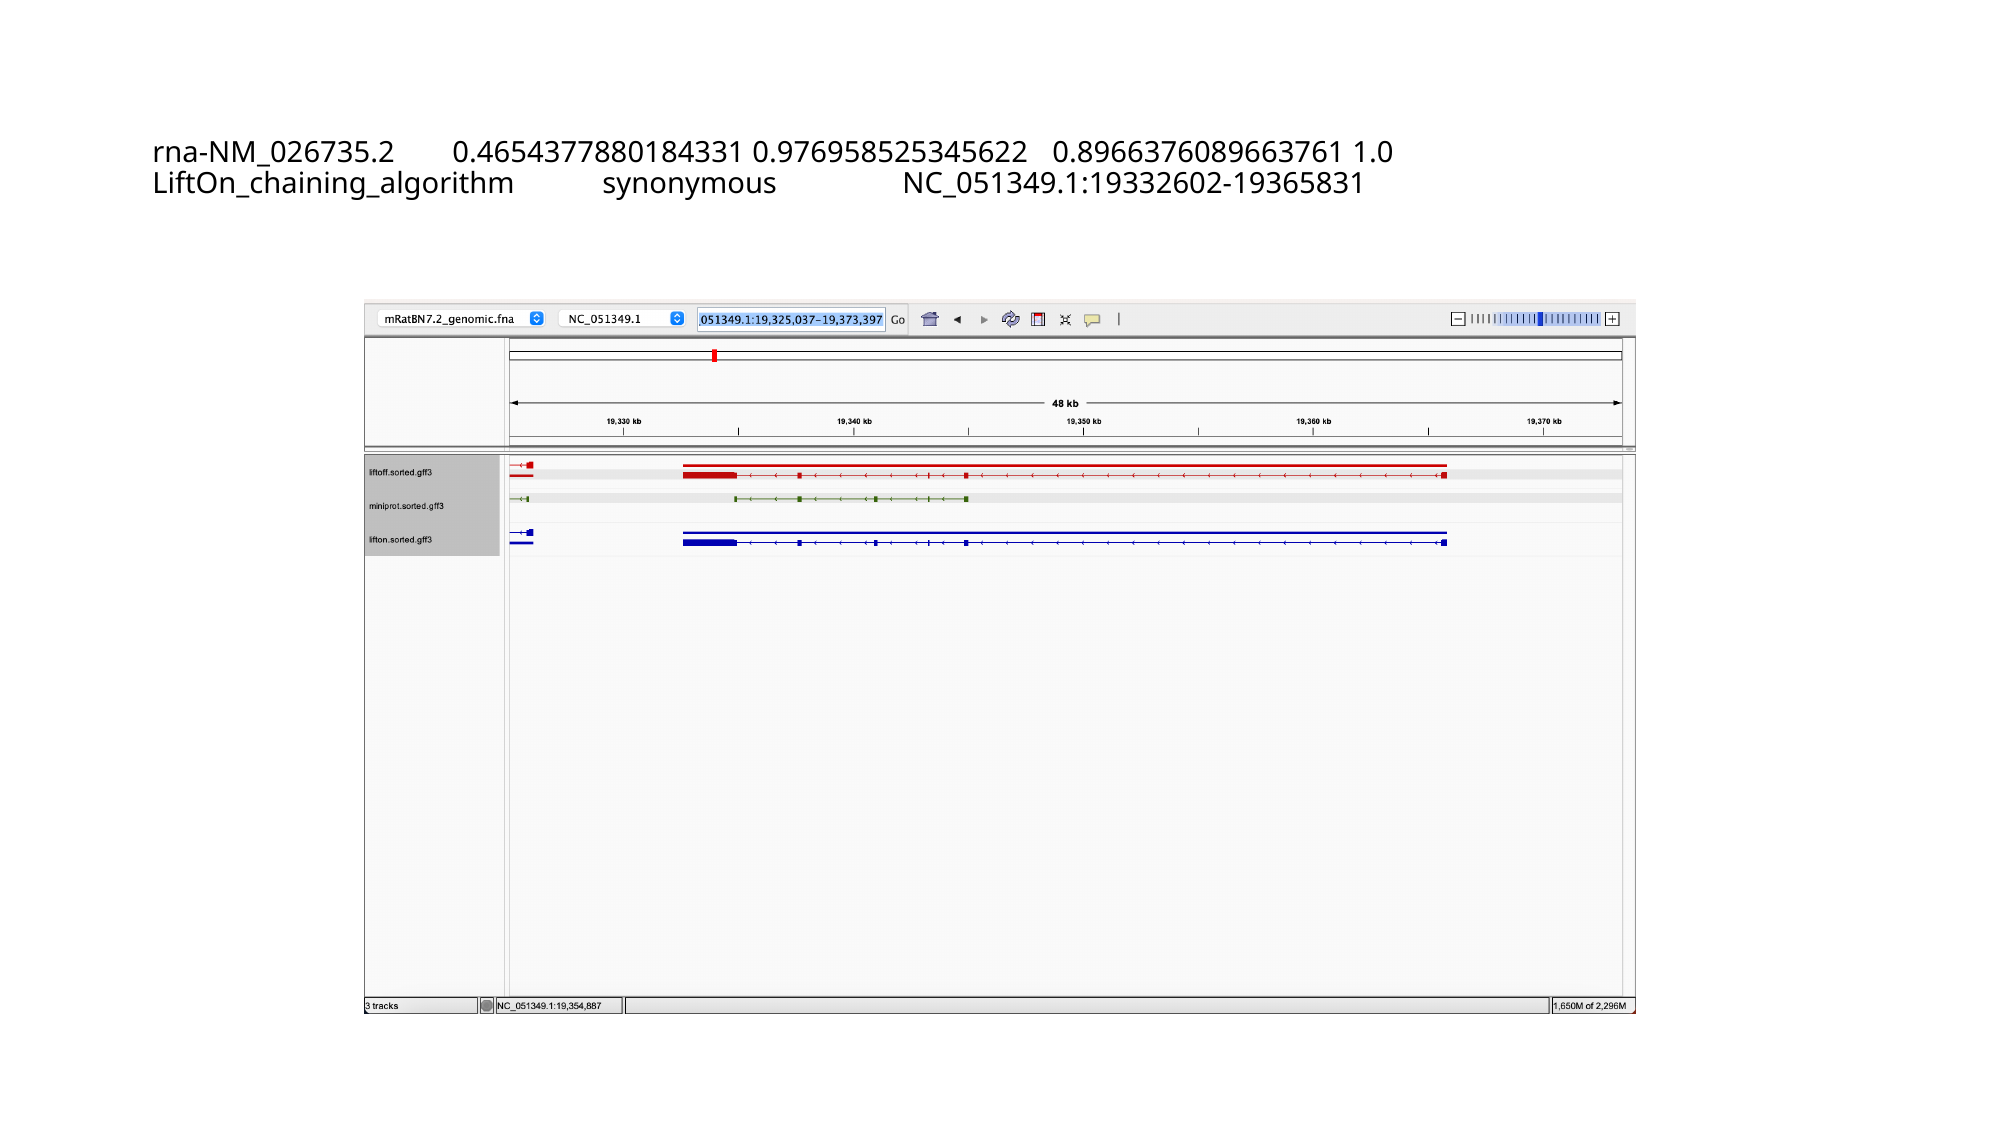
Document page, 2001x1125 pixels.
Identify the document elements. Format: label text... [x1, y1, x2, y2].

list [364, 299, 1636, 1014]
title rna-NM_026735.2 0.4654377880184331 0.976958525345622 0.8966376089663761 1.0 LiftOn_chaining_algorithm synonymous NC_051349.1:19332602-19365831 [137, 59, 1863, 278]
